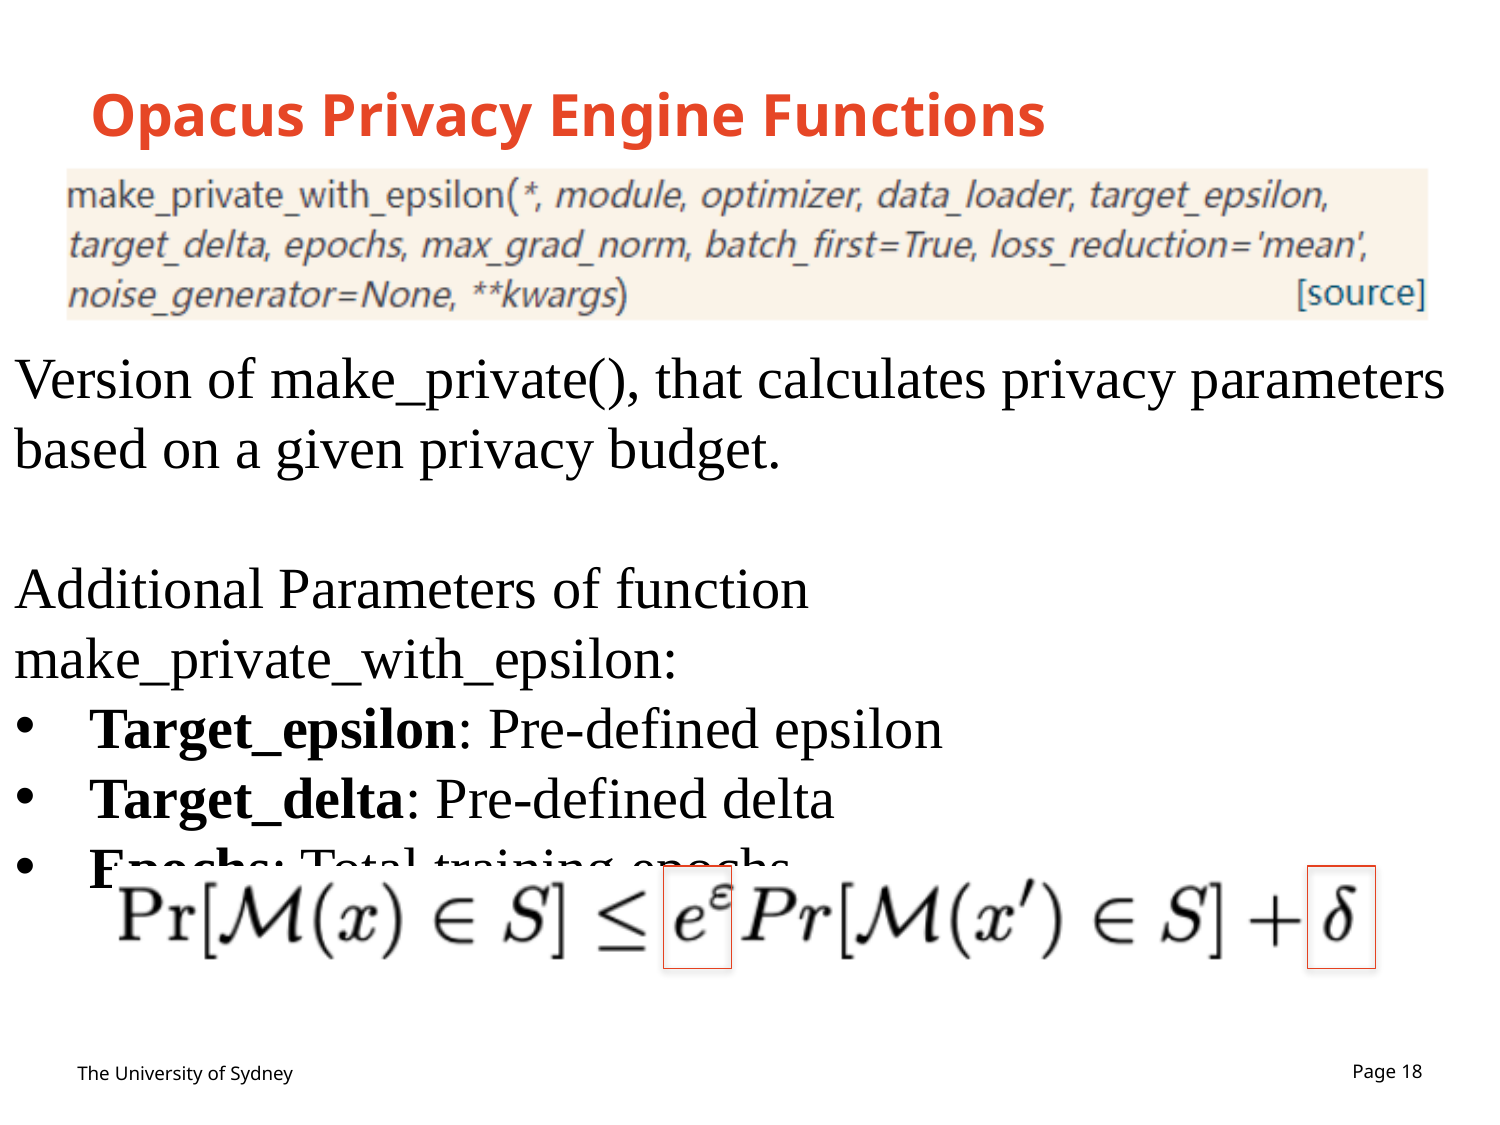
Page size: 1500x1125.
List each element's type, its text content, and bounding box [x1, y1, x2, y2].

picture [63, 153, 1449, 339]
picture [111, 865, 1389, 971]
text_box Version of make_private(), that calculates privacy parameters based on a given privacy budget. Additional Parameters of function make_private_with_epsilon: Target_epsilon: Pre-defined epsilon Target_delta: Pre-defined delta Epochs: Total training epochs. [0, 332, 1500, 908]
title Opacus Privacy Engine Functions [75, 19, 1425, 152]
